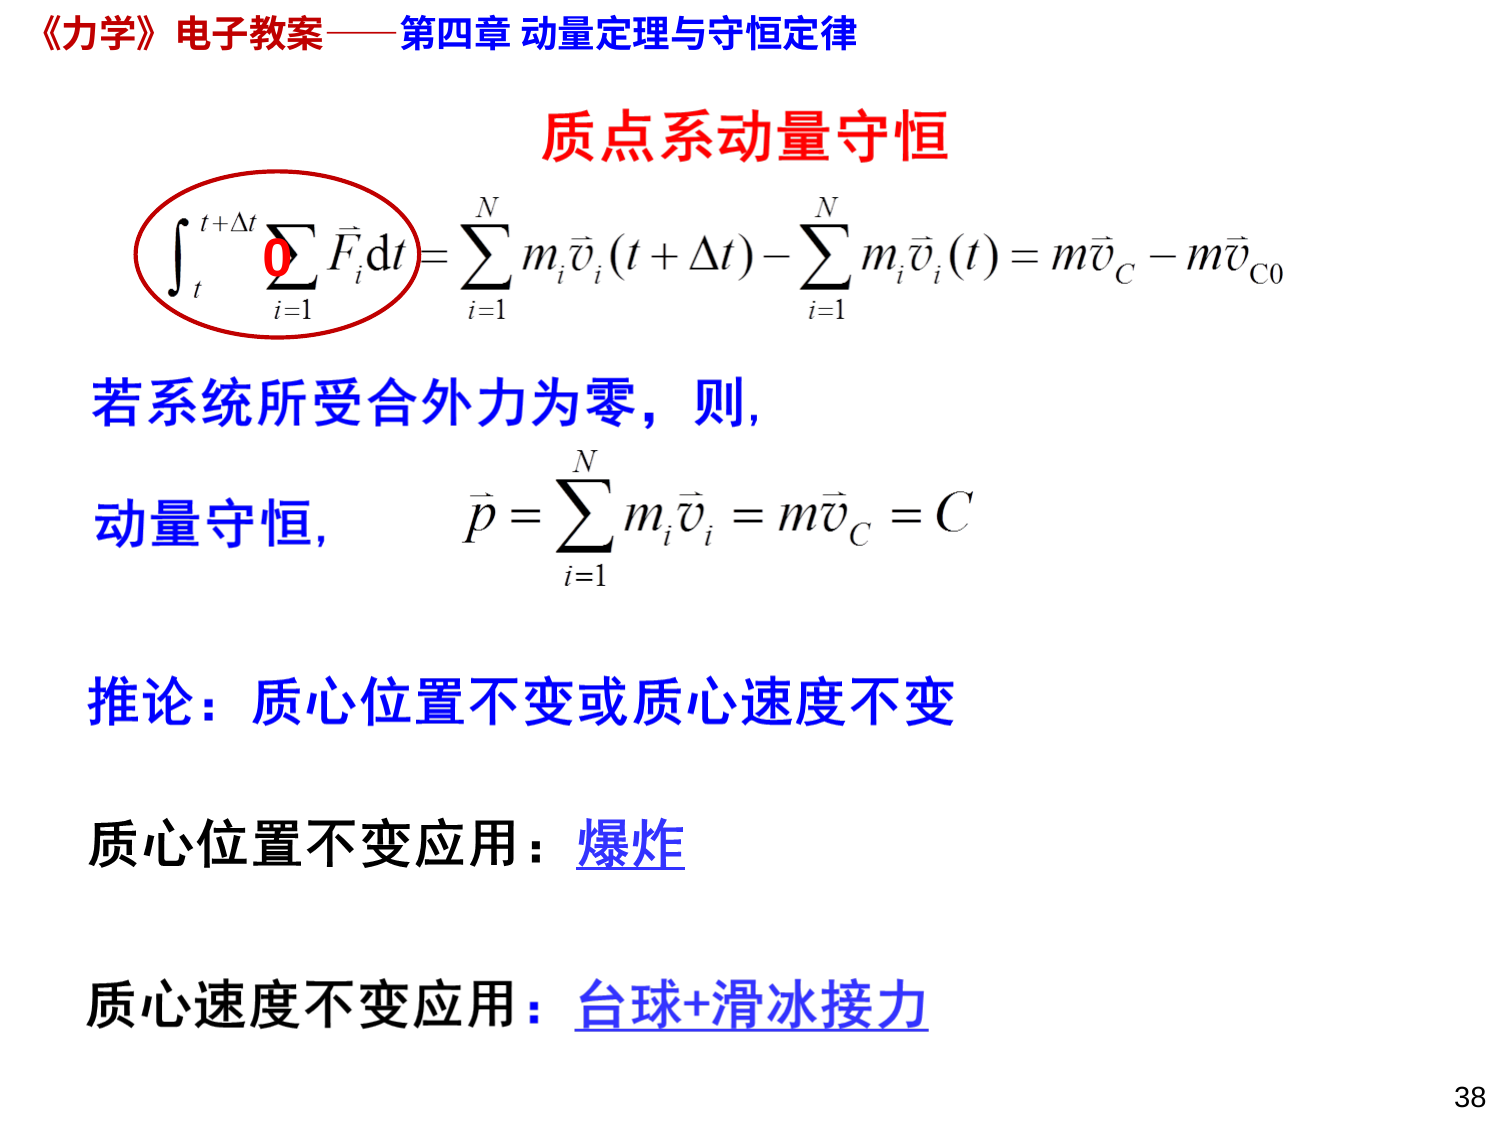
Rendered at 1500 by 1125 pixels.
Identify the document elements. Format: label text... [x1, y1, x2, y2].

picture [52, 790, 1038, 906]
text_box 0 [201, 169, 354, 182]
slide_number 38 [1151, 1070, 1500, 1114]
picture [159, 77, 1293, 330]
picture [57, 349, 984, 599]
text_box 0 [133, 210, 154, 299]
picture [52, 648, 1011, 764]
picture [51, 951, 1240, 1066]
picture [60, 470, 385, 585]
